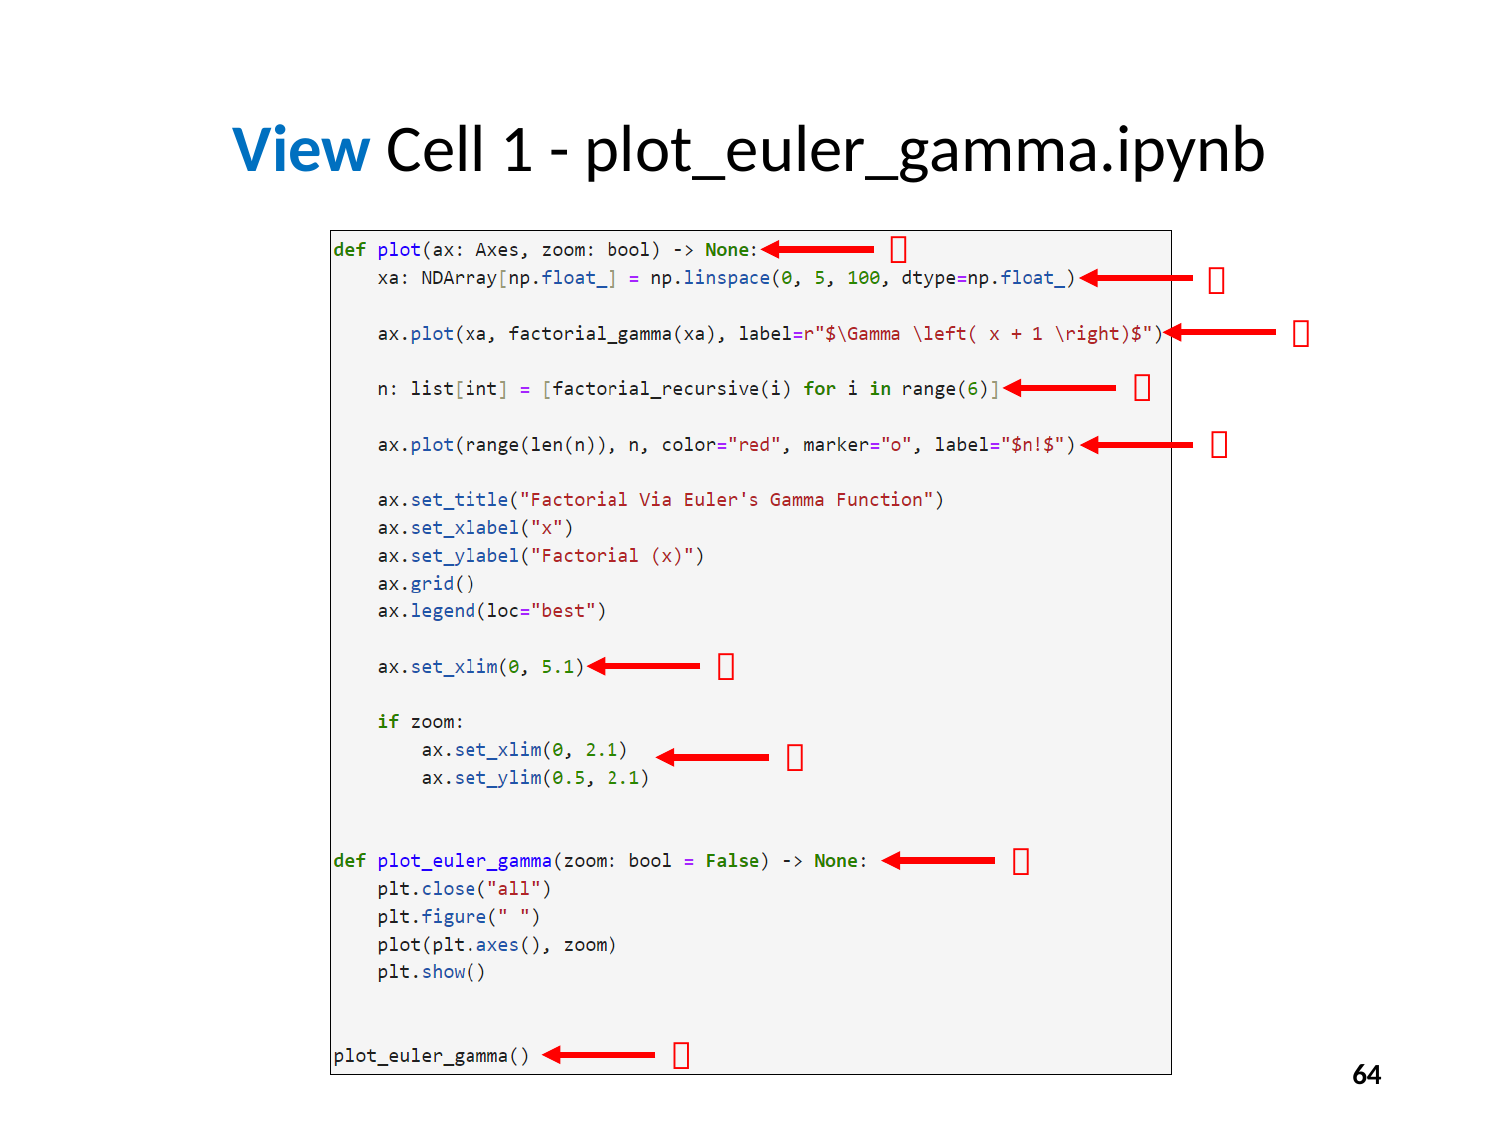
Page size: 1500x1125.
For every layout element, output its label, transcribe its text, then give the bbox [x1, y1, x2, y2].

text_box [1079, 414, 1257, 475]
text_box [1162, 302, 1338, 364]
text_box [655, 726, 833, 787]
picture [330, 230, 1172, 1075]
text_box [586, 635, 764, 696]
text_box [541, 1024, 719, 1085]
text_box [1002, 356, 1180, 418]
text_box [1078, 249, 1254, 311]
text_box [881, 830, 1058, 891]
title View Cell 1 - plot_euler_gamma.ipynb [103, 59, 1397, 241]
slide_number 64 [1059, 1042, 1397, 1103]
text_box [760, 219, 936, 280]
